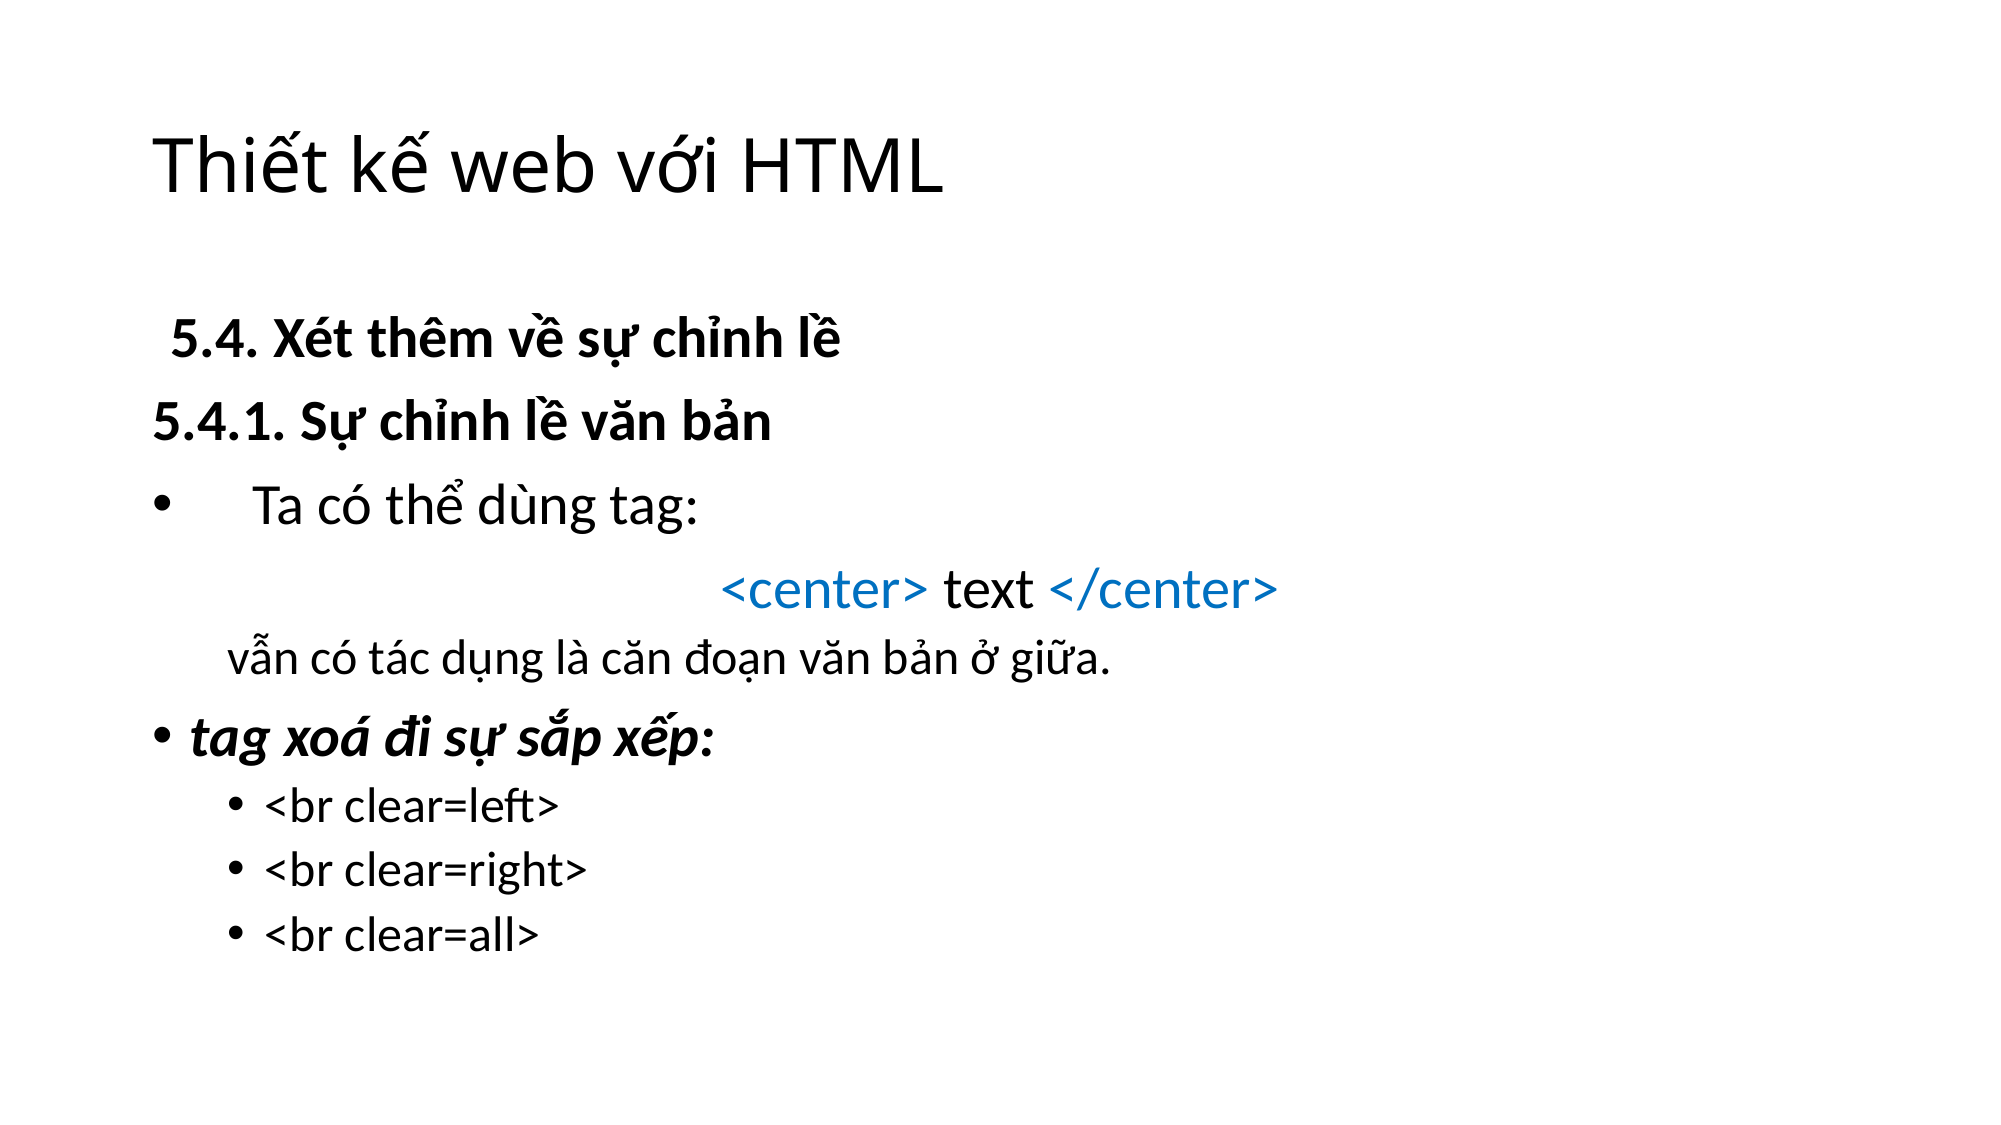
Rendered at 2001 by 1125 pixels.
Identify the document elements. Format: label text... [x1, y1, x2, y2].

title Thiết kế web với HTML [137, 59, 1863, 278]
list 5.4. Xét thêm về sự chỉnh lề 5.4.1. Sự chỉnh lề văn bản Ta có thể dùng tag: <center> text </center> vẫn có tác dụng là căn đoạn văn bản ở giữa. tag xoá đi sự sắp xếp: <br clear=left> <br clear=right> <br clear=all> [137, 299, 1863, 1014]
